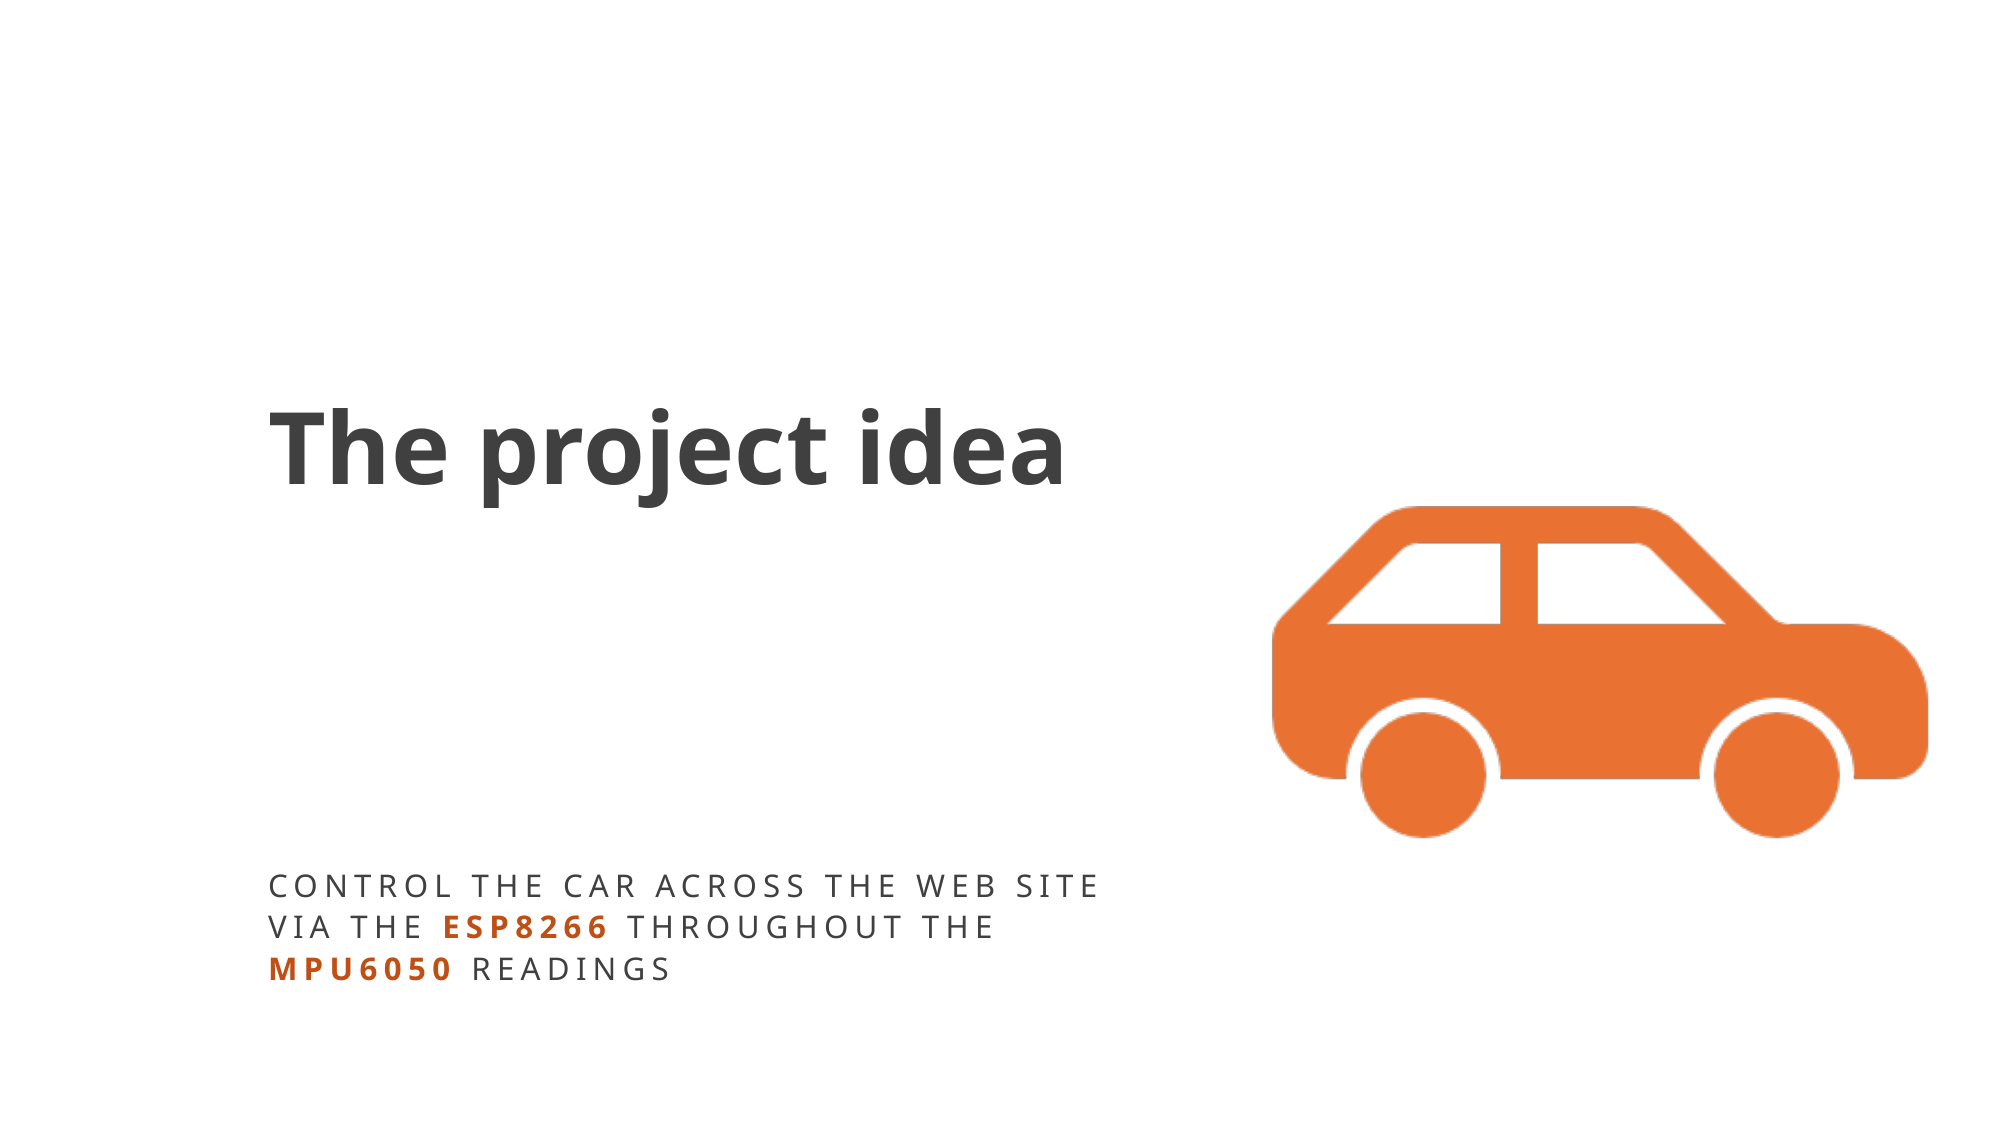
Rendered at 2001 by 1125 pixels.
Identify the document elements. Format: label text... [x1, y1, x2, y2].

picture [1247, 319, 1955, 1027]
title The project idea [253, 390, 1247, 791]
list Control the car across the web site via the ESP8266 throughout the MPU6050 readings [253, 845, 1147, 994]
